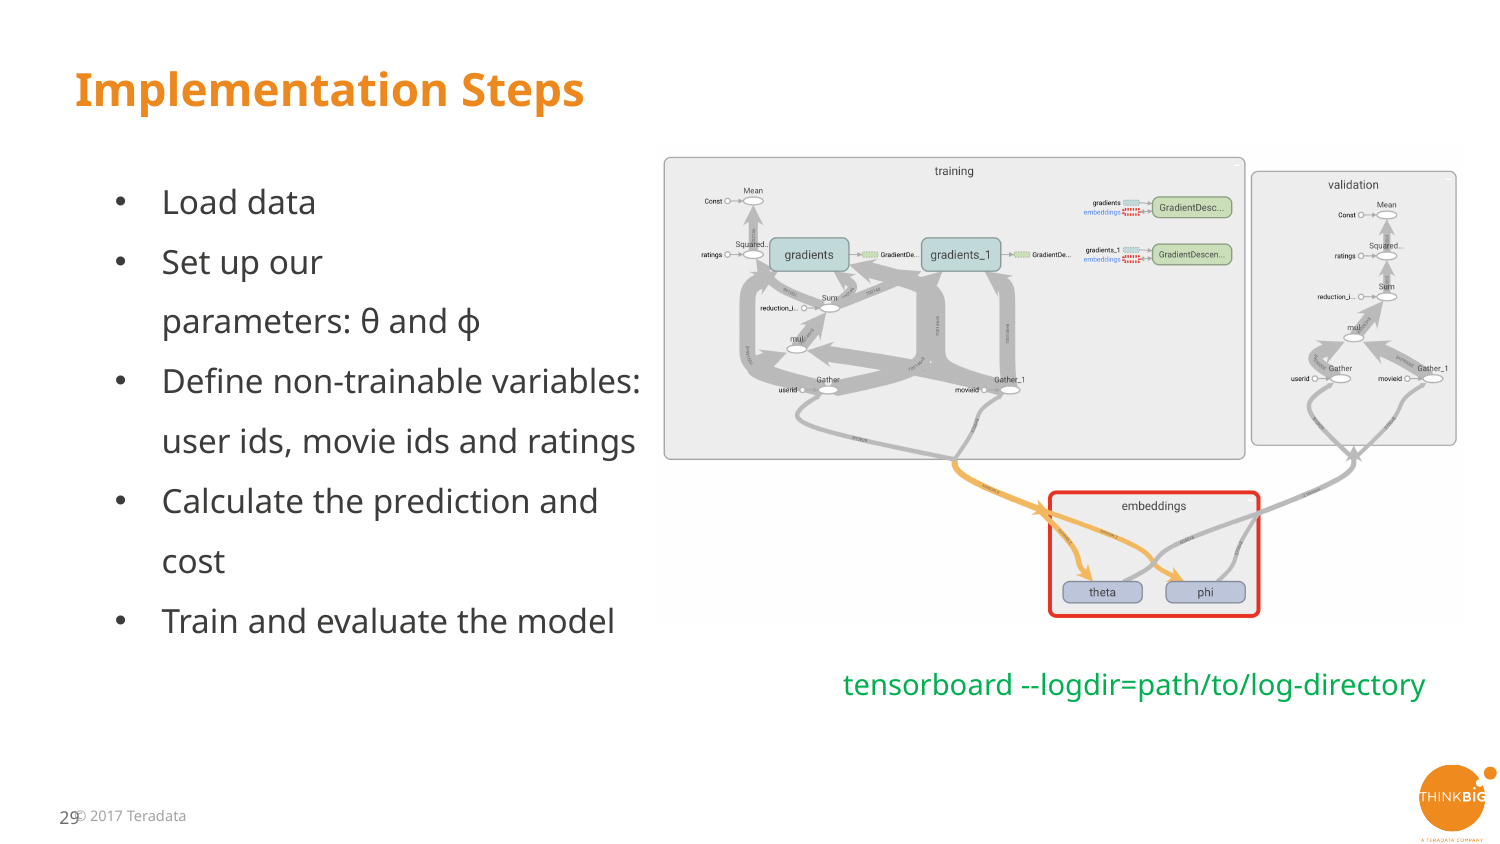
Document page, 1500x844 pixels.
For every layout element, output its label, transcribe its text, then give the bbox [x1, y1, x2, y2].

slide_number © 2017 Teradata [74, 806, 351, 825]
text_box tensorboard --logdir=path/to/log-directory [828, 658, 1500, 709]
text_box Load data Set up our parameters: θ and ϕ Define non-trainable variables: user ids, movie ids and ratings Calculate the prediction and cost Train and evaluate the model [99, 153, 657, 648]
picture [1419, 765, 1497, 842]
title Implementation Steps [75, 26, 1425, 117]
picture [656, 146, 1464, 628]
